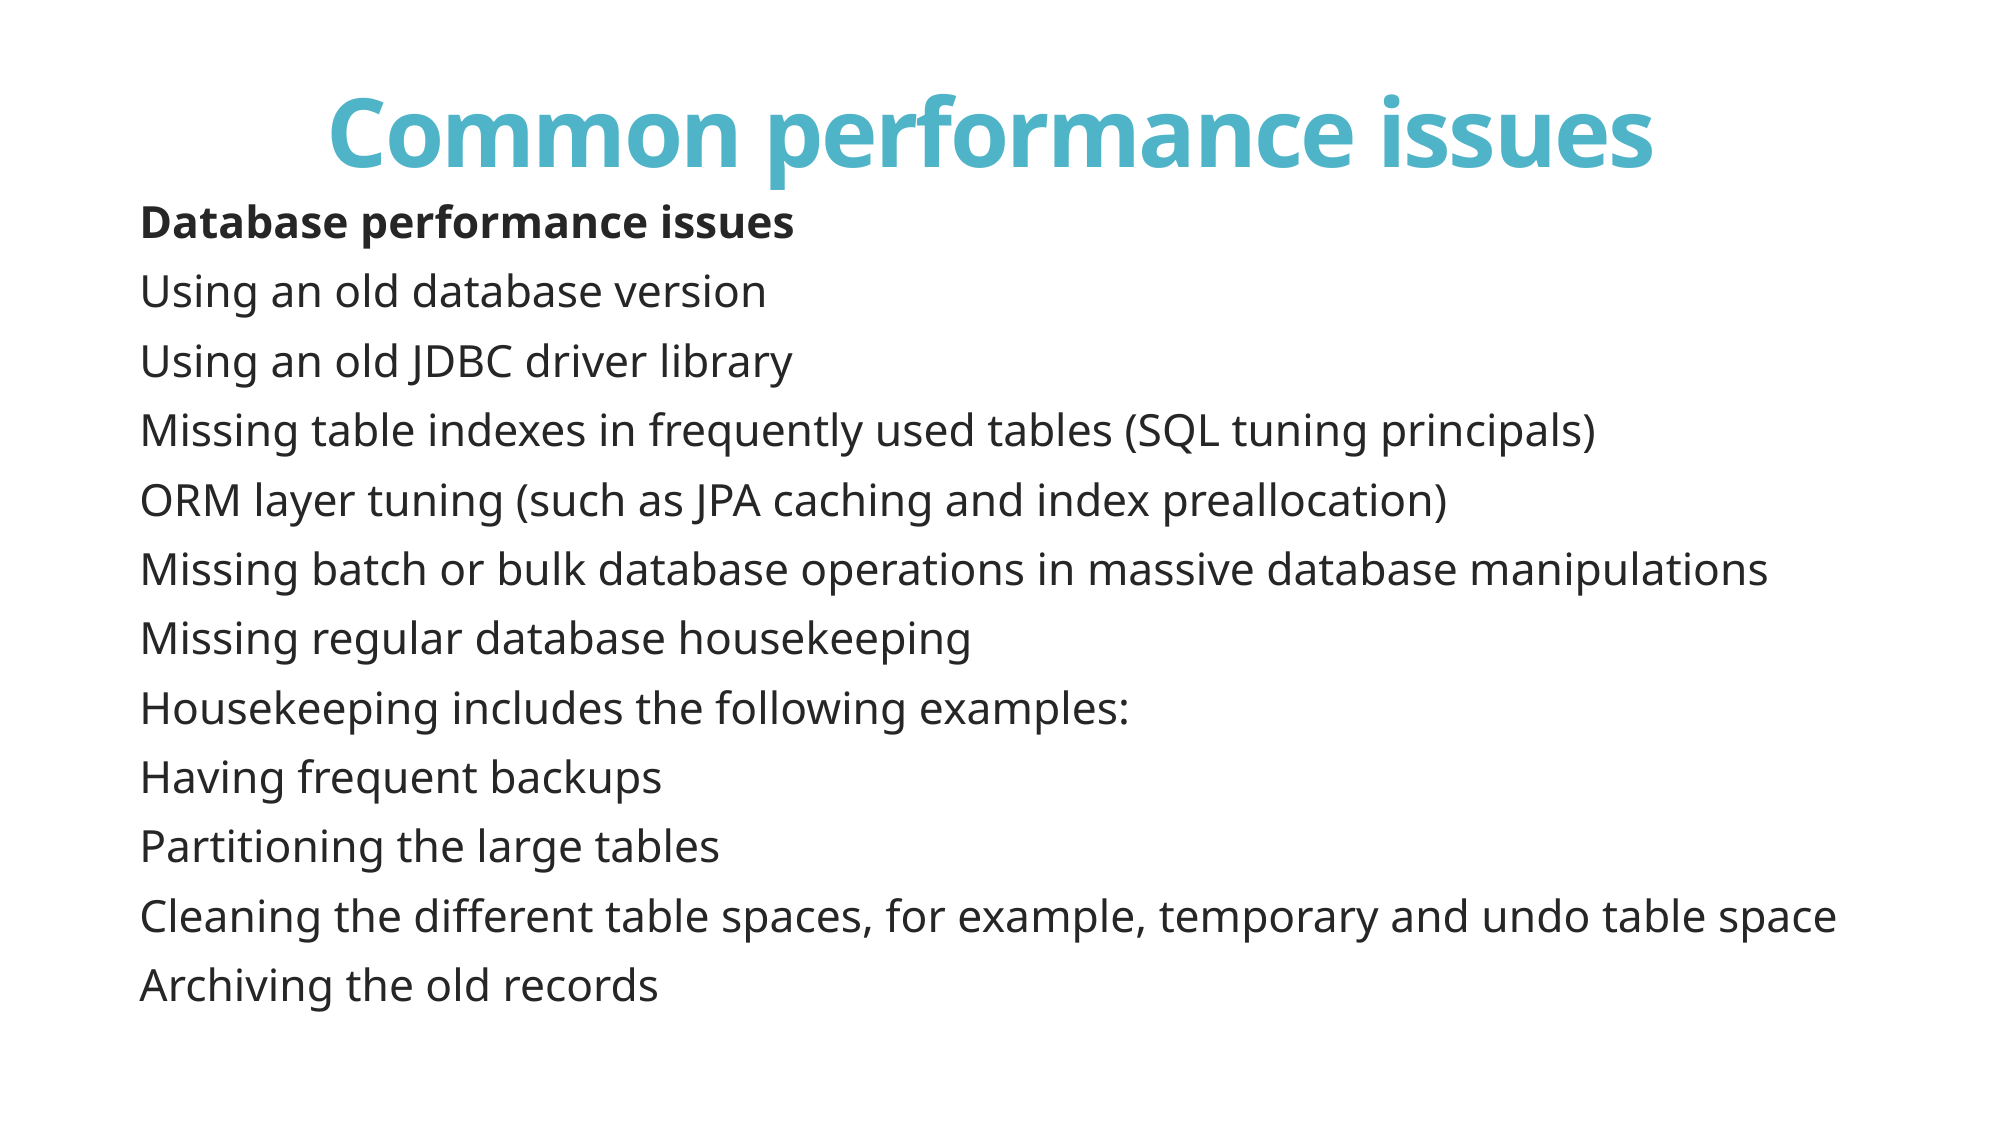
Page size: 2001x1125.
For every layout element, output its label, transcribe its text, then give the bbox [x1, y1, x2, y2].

title Common performance issues [107, 81, 1875, 195]
list Database performance issues Using an old database version Using an old JDBC driver library Missing table indexes in frequently used tables (SQL tuning principals) ORM layer tuning (such as JPA caching and index preallocation) Missing batch or bulk database operations in massive database manipulations Missing regular database housekeeping Housekeeping includes the following examples: Having frequent backups Partitioning the large tables Cleaning the different table spaces, for example, temporary and undo table space Archiving the old records [111, 194, 1876, 1059]
